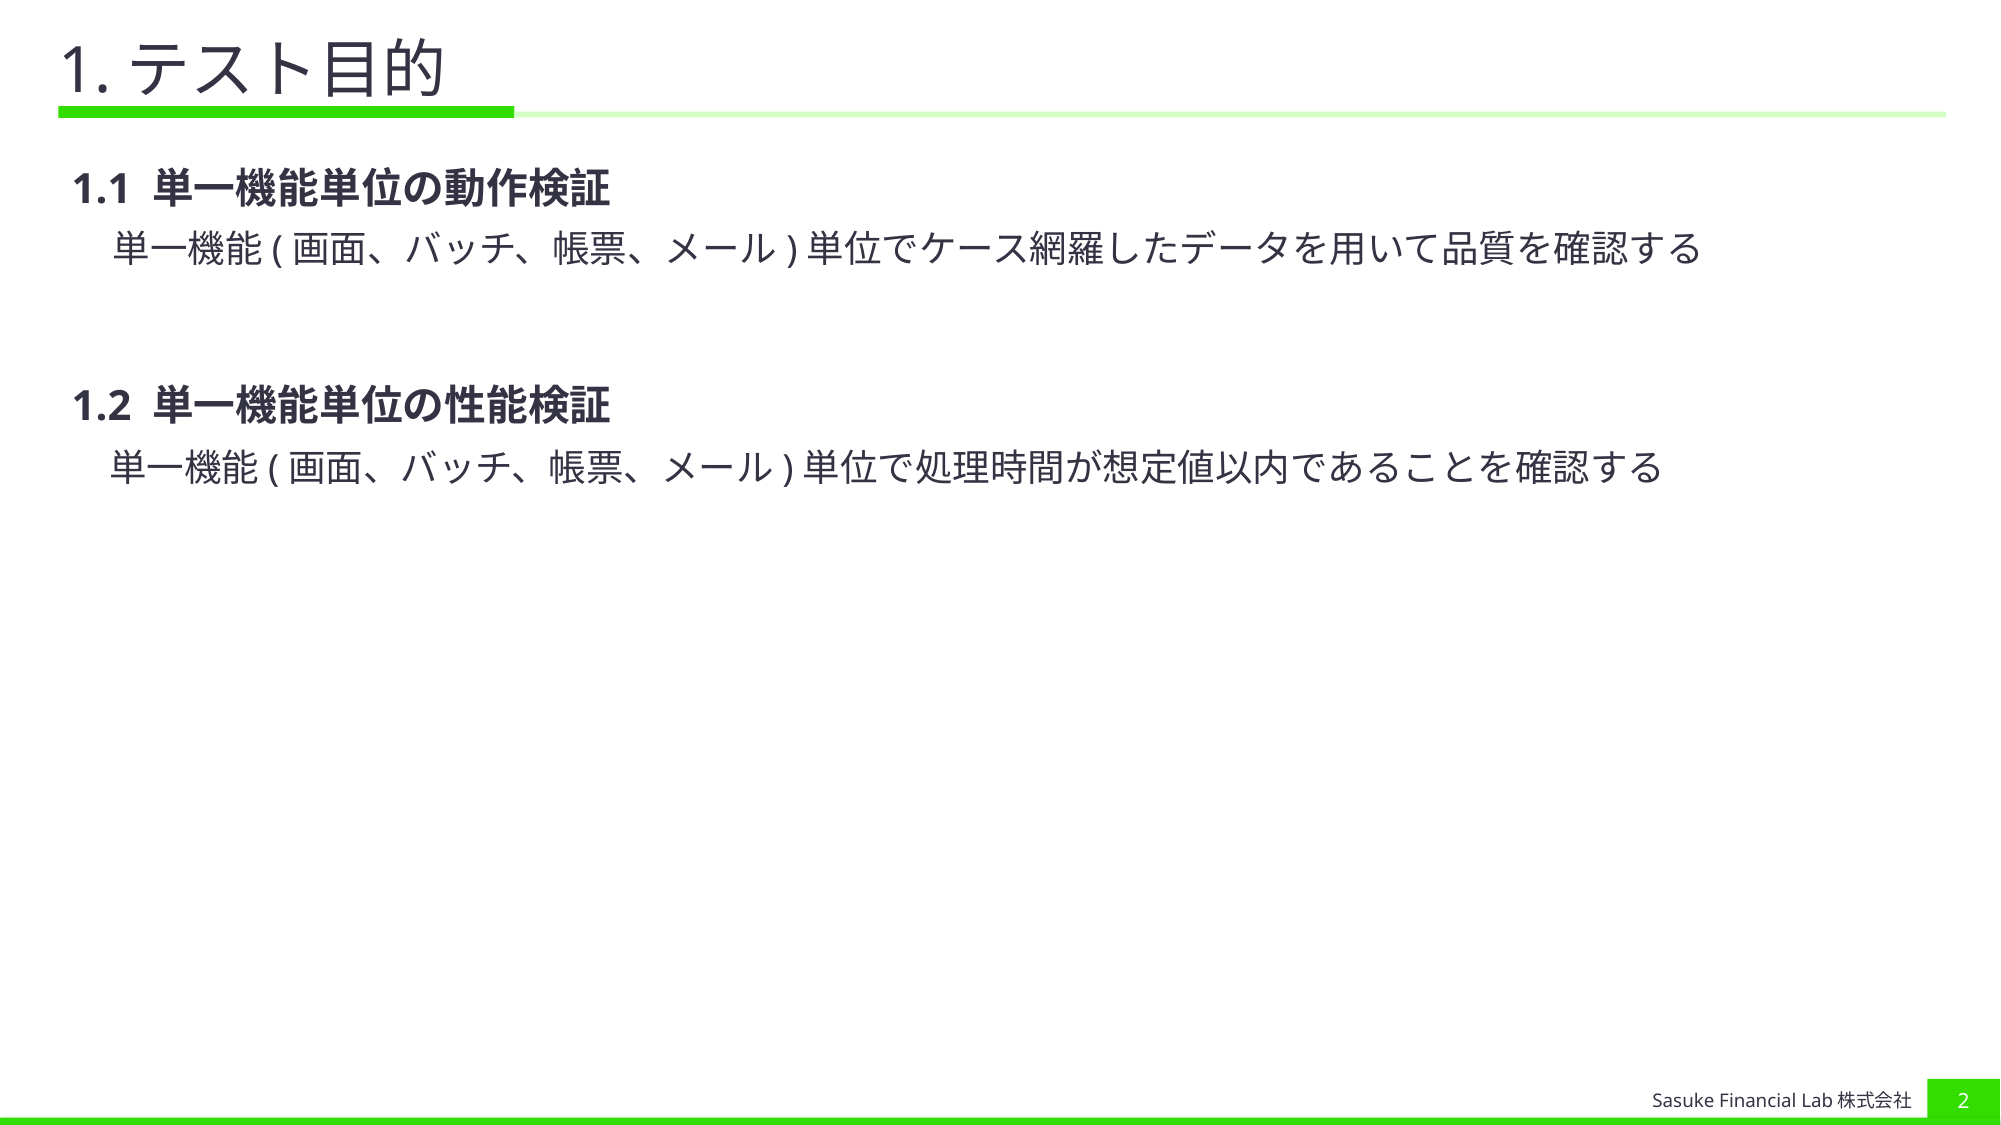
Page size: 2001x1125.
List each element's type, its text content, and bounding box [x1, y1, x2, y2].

text_box 1.1 単一機能単位の動作検証 単一機能(画面、バッチ、帳票、メール)単位でケース網羅したデータを用いて品質を確認する 1.2 単一機能単位の性能検証 単一機能(画面、バッチ、帳票、メール)単位で処理時間が想定値以内であることを確認する [56, 145, 1947, 1063]
title 1.テスト目的 [58, 29, 1947, 115]
slide_number 1 [1927, 1078, 2000, 1125]
footer Sasuke Financial Lab株式会社 [1628, 1079, 1927, 1120]
